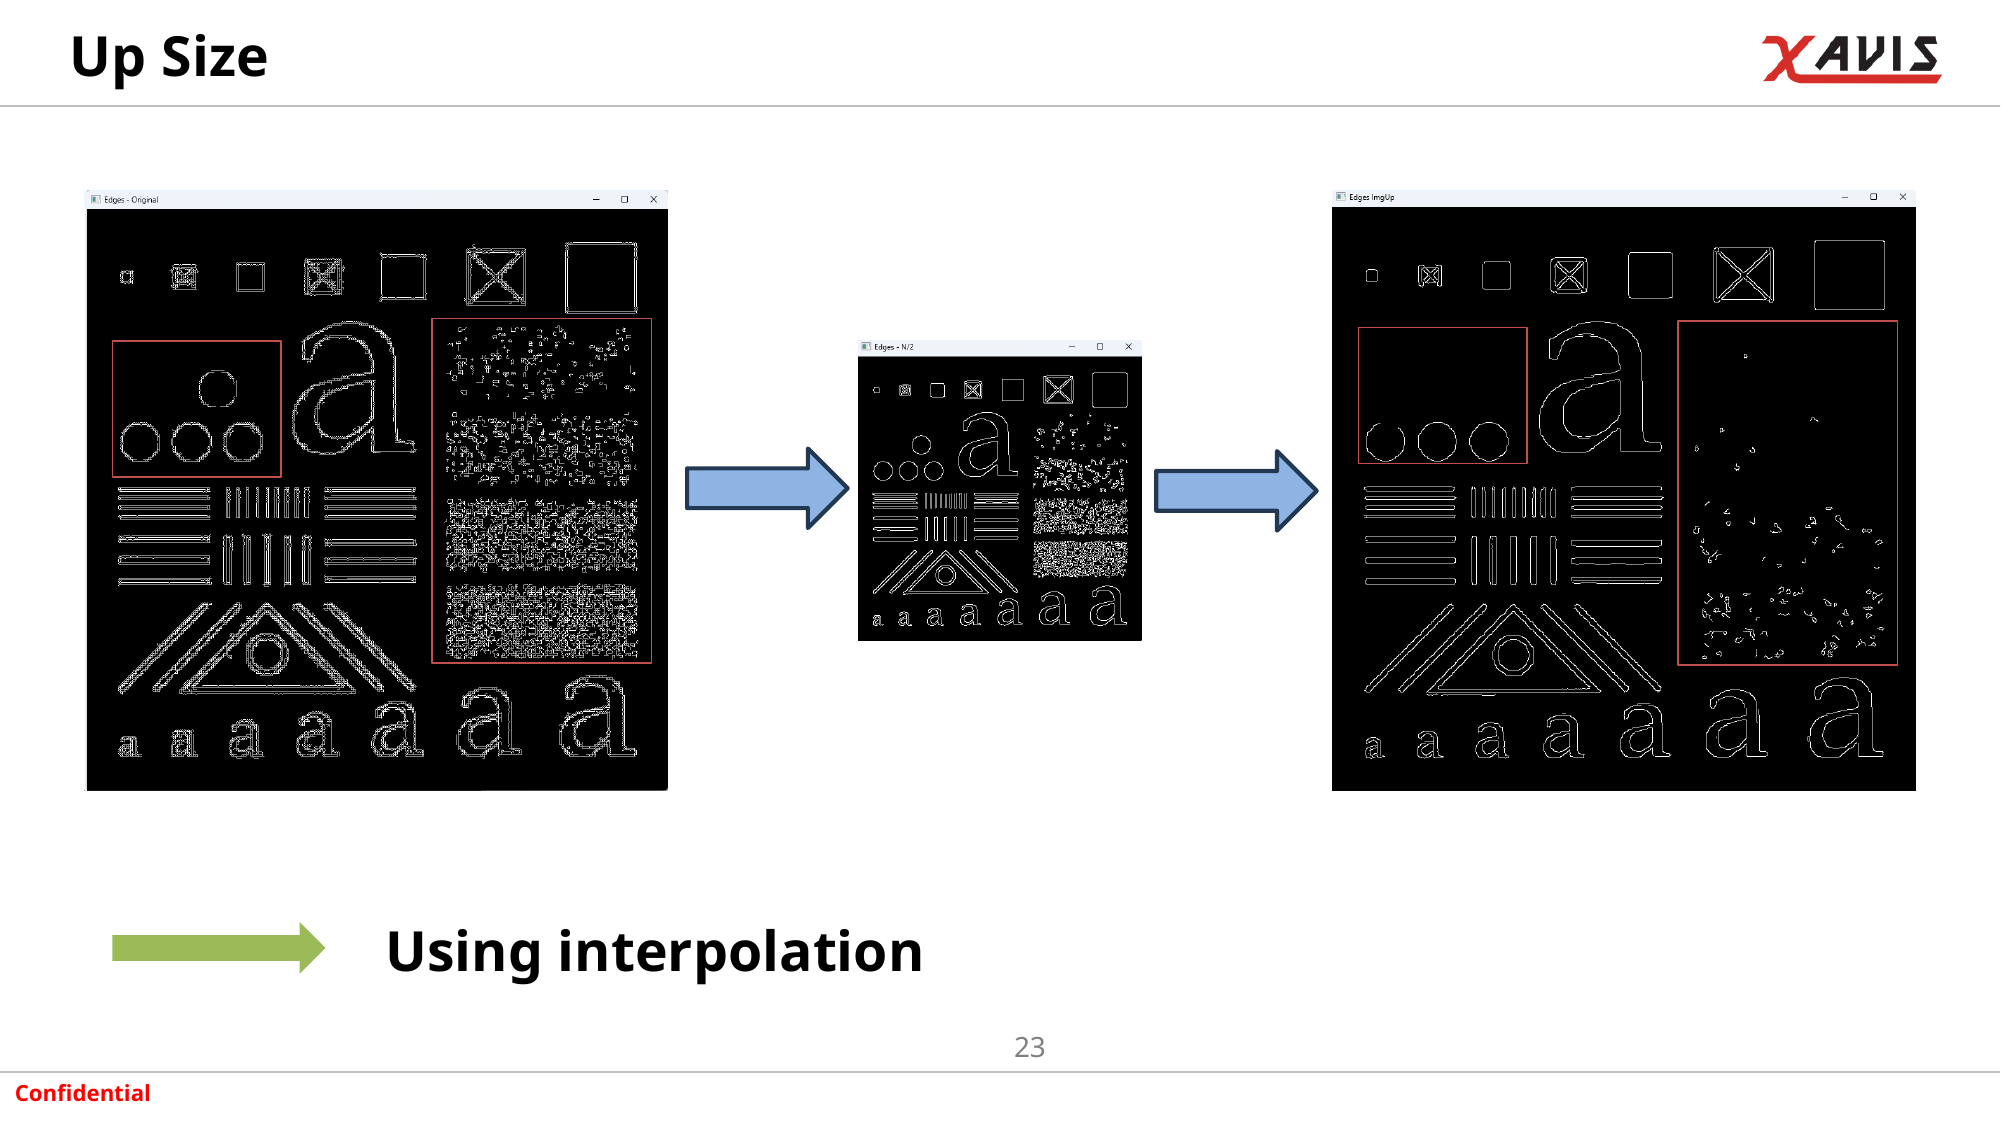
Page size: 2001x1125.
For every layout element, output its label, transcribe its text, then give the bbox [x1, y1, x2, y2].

text_box [685, 446, 850, 530]
picture [1332, 190, 1916, 792]
picture [84, 190, 668, 792]
picture [858, 340, 1143, 642]
text_box [1154, 449, 1319, 533]
picture [1756, 26, 1946, 89]
title Up Size [55, 23, 1270, 85]
text_box [112, 922, 326, 974]
text_box Using interpolation [370, 918, 1586, 980]
